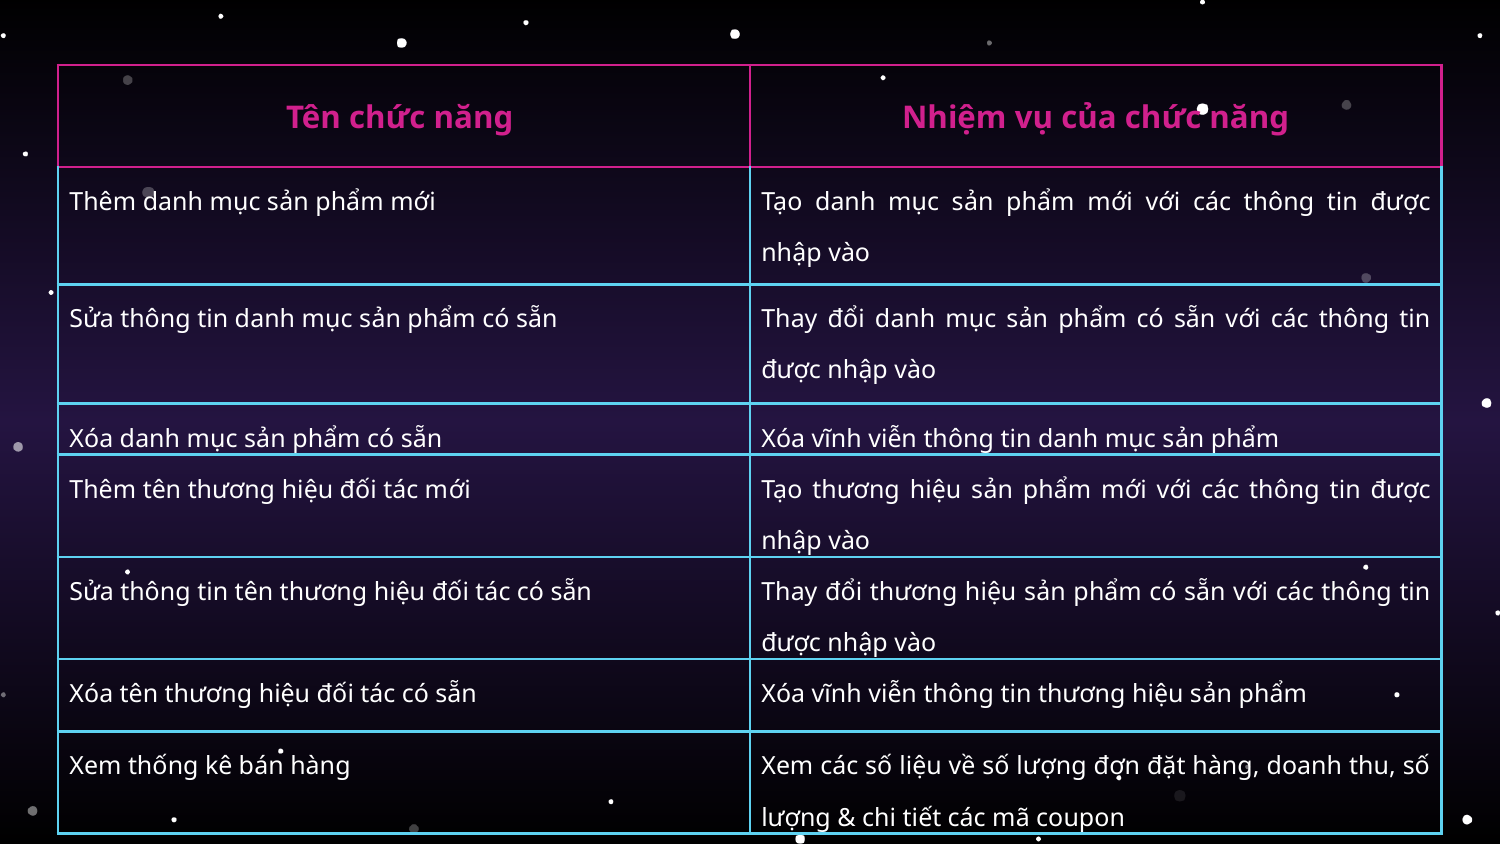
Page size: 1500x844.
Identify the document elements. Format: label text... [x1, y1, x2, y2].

table_cell Thêm danh mục sản phẩm mới [59, 168, 749, 283]
table_cell Xóa danh mục sản phẩm có sẵn [59, 405, 749, 453]
picture [0, 0, 1500, 844]
table_cell Sửa thông tin tên thương hiệu đối tác có sẵn [59, 558, 749, 658]
table_cell Xem thống kê bán hàng [59, 733, 749, 832]
table_cell Xem các số liệu về số lượng đơn đặt hàng, doanh thu, số lượng & chi tiết các mã coupon [751, 733, 1440, 832]
table_cell Thêm tên thương hiệu đối tác mới [59, 456, 749, 556]
table_cell Xóa vĩnh viễn thông tin thương hiệu sản phẩm [751, 660, 1440, 730]
table_cell Thay đổi thương hiệu sản phẩm có sẵn với các thông tin được nhập vào [751, 558, 1440, 658]
table_cell Xóa tên thương hiệu đối tác có sẵn [59, 660, 749, 730]
table_cell Thay đổi danh mục sản phẩm có sẵn với các thông tin được nhập vào [751, 286, 1440, 402]
table_header Tên chức năng [59, 66, 749, 166]
table_cell Sửa thông tin danh mục sản phẩm có sẵn [59, 286, 749, 402]
table_header Nhiệm vụ của chức năng [751, 66, 1440, 166]
table_cell Tạo danh mục sản phẩm mới với các thông tin được nhập vào [751, 168, 1440, 283]
table_cell Xóa vĩnh viễn thông tin danh mục sản phẩm [751, 405, 1440, 453]
table_cell Tạo thương hiệu sản phẩm mới với các thông tin được nhập vào [751, 456, 1440, 556]
